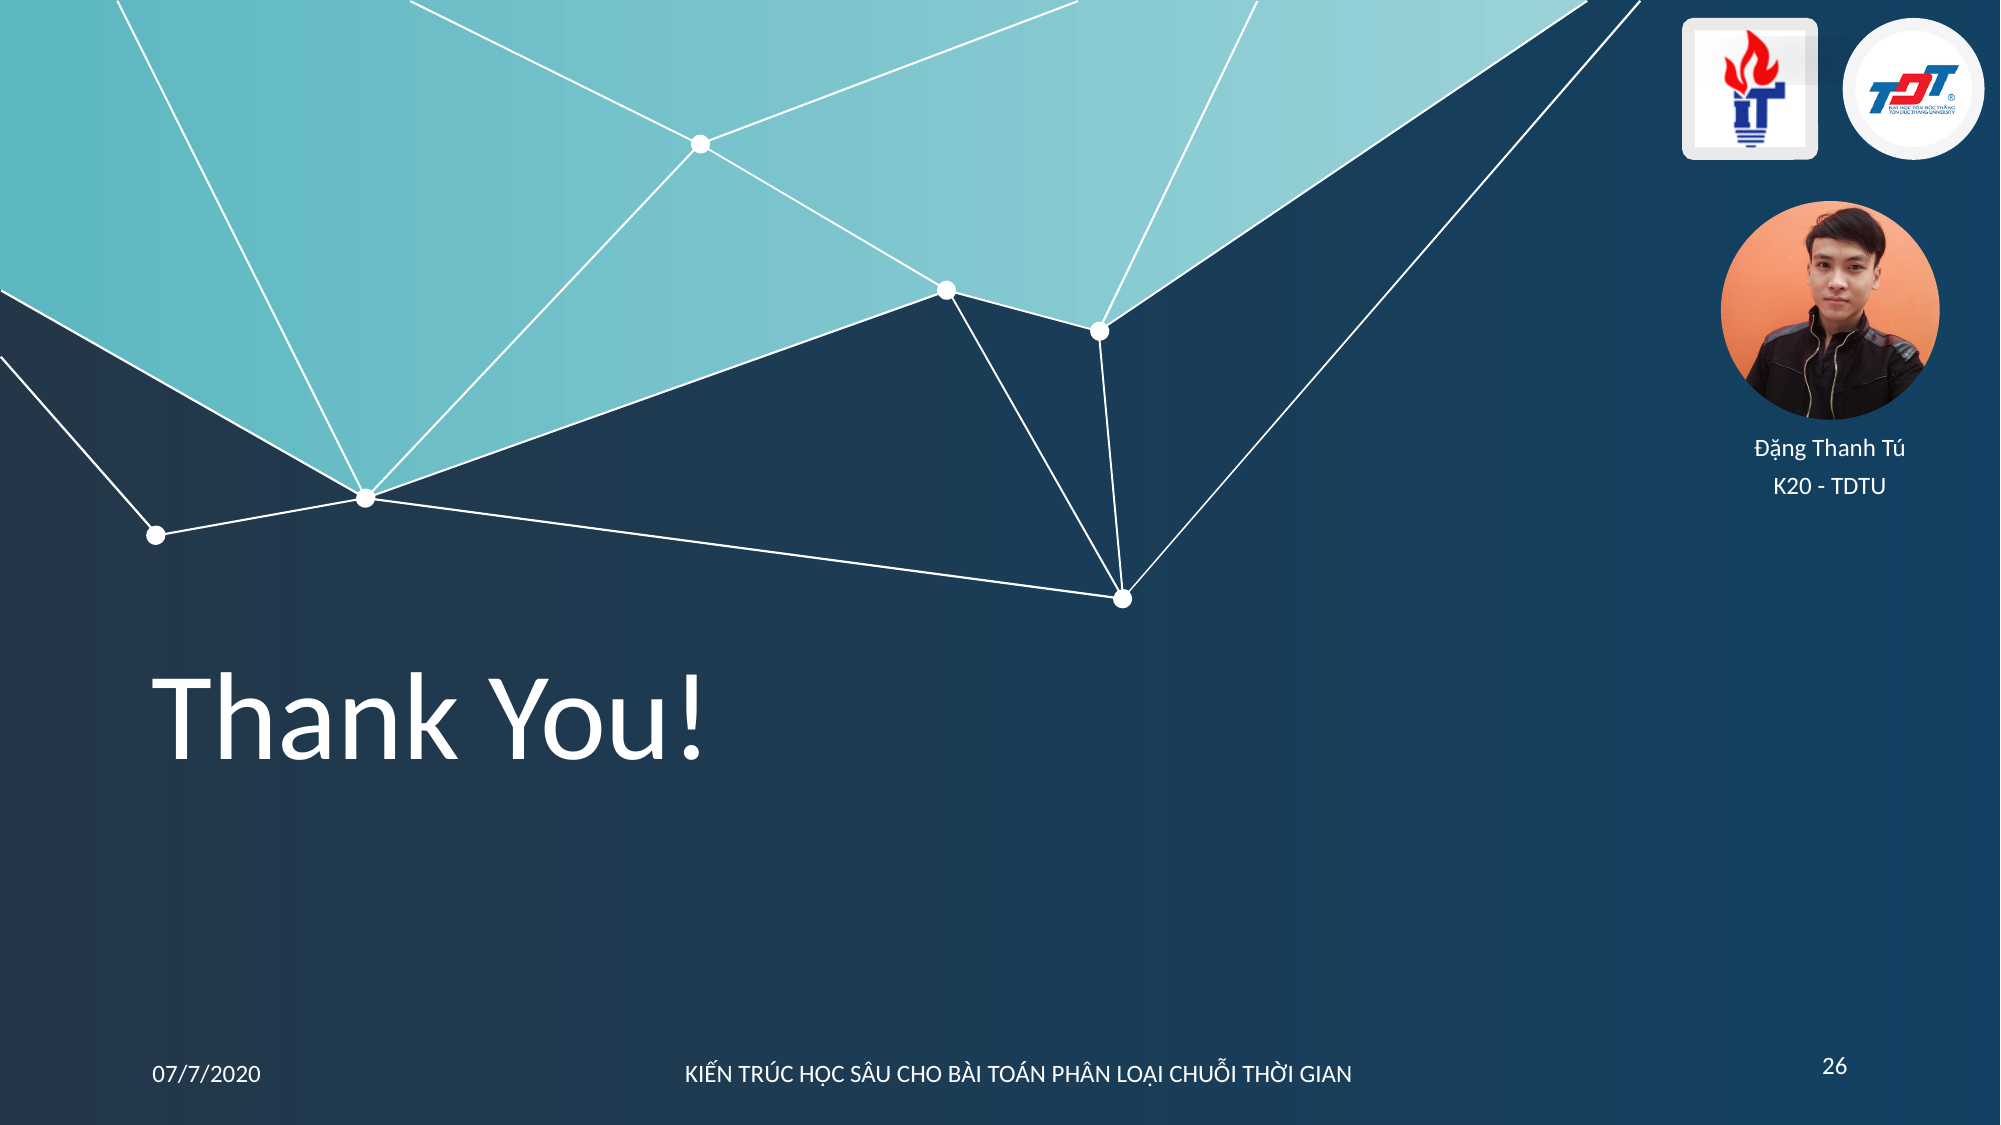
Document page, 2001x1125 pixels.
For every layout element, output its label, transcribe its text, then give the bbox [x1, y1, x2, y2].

text_box 07/7/2020 [137, 1042, 588, 1103]
picture [1848, 23, 1979, 154]
list K20 - TDTU [1690, 467, 1970, 506]
title Thank You! [136, 602, 1862, 795]
list Đặng Thanh Tú [1690, 430, 1970, 467]
picture [1688, 23, 1812, 154]
text_box 26 [1412, 1042, 1863, 1103]
text_box KIẾN TRÚC HỌC SÂU CHO BÀI TOÁN PHÂN LOẠI CHUỖI THỜI GIAN [645, 1042, 1394, 1103]
picture [1720, 200, 1940, 420]
